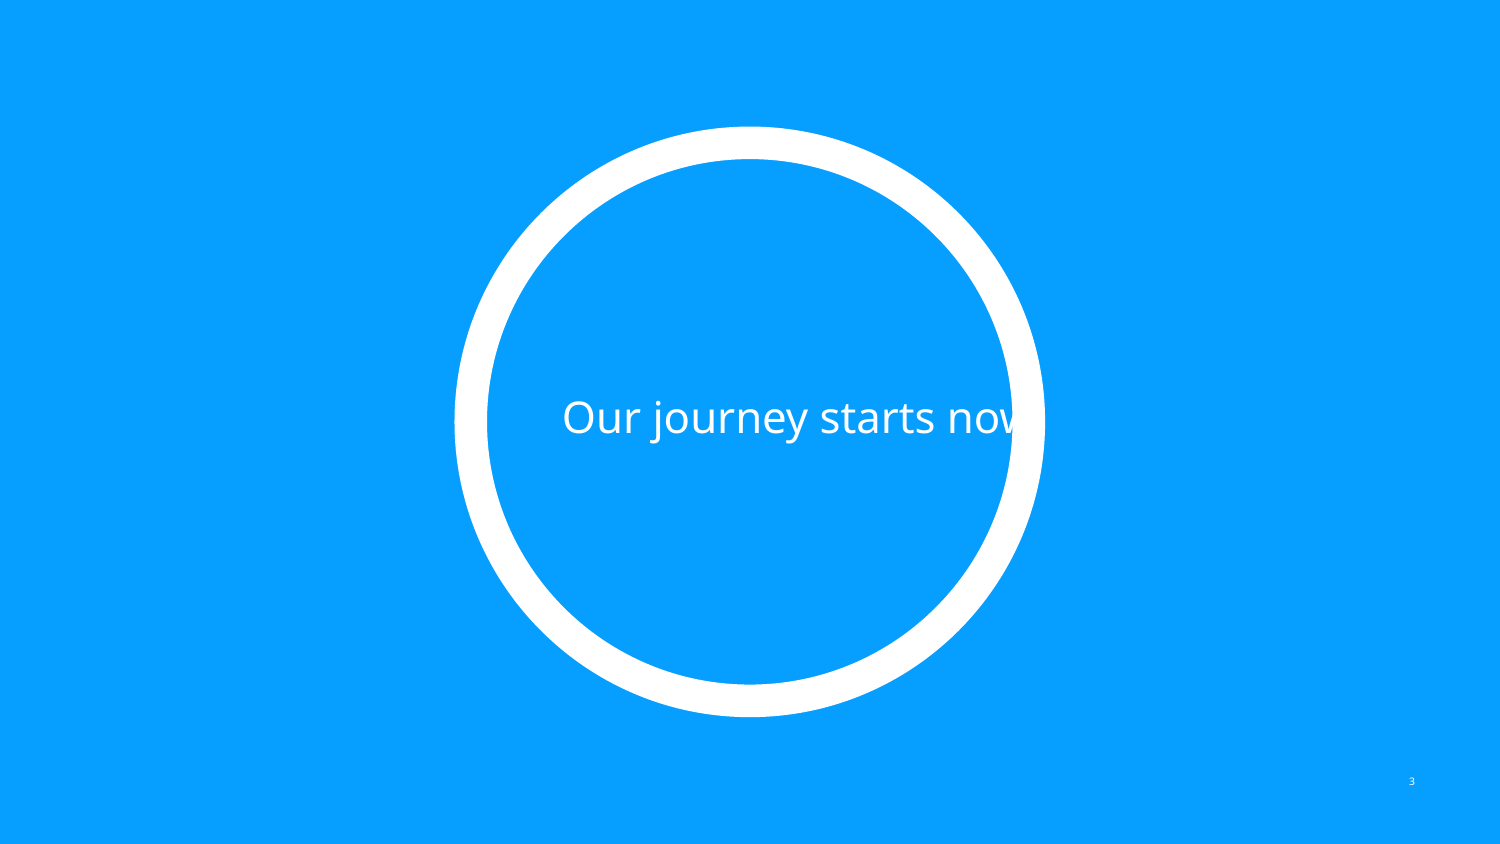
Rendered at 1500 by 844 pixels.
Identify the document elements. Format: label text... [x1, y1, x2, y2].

title Our journey starts now [64, 331, 1233, 496]
slide_number ‹#› [1381, 776, 1416, 788]
